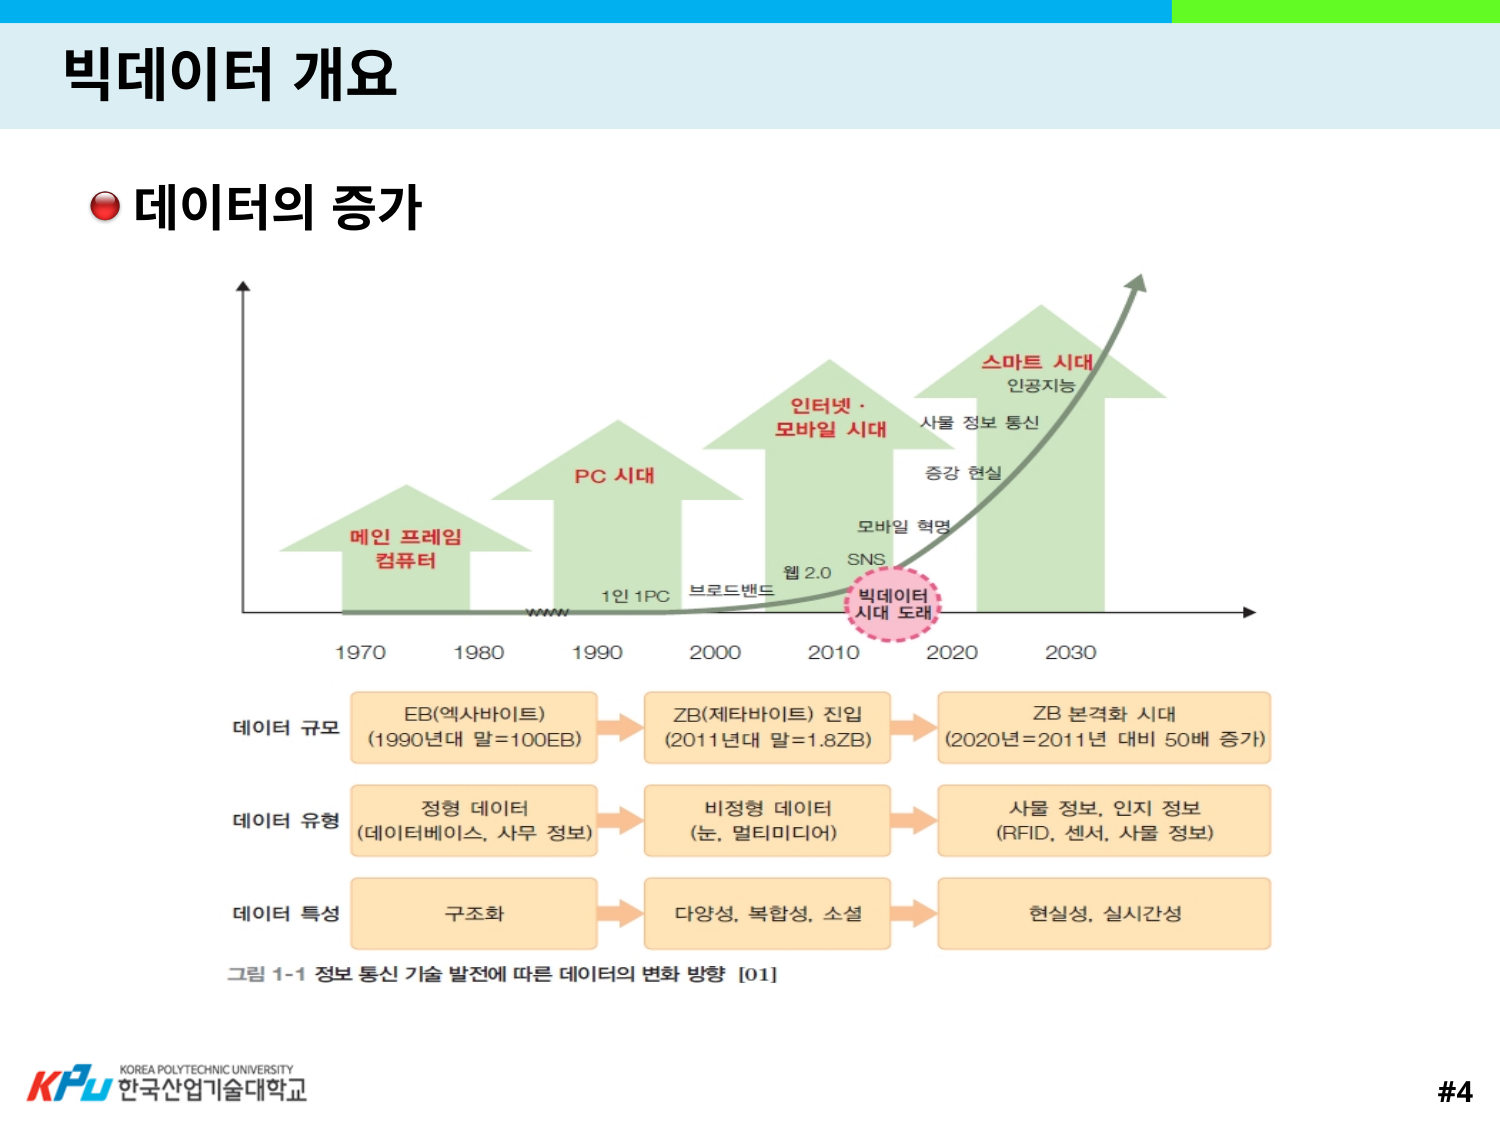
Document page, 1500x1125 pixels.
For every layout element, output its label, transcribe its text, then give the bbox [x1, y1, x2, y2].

picture [215, 266, 1282, 994]
picture [87, 189, 123, 225]
picture [19, 1058, 313, 1110]
title 빅데이터 개요 [46, 40, 1454, 106]
list 데이터의 증가 [72, 169, 1430, 1043]
